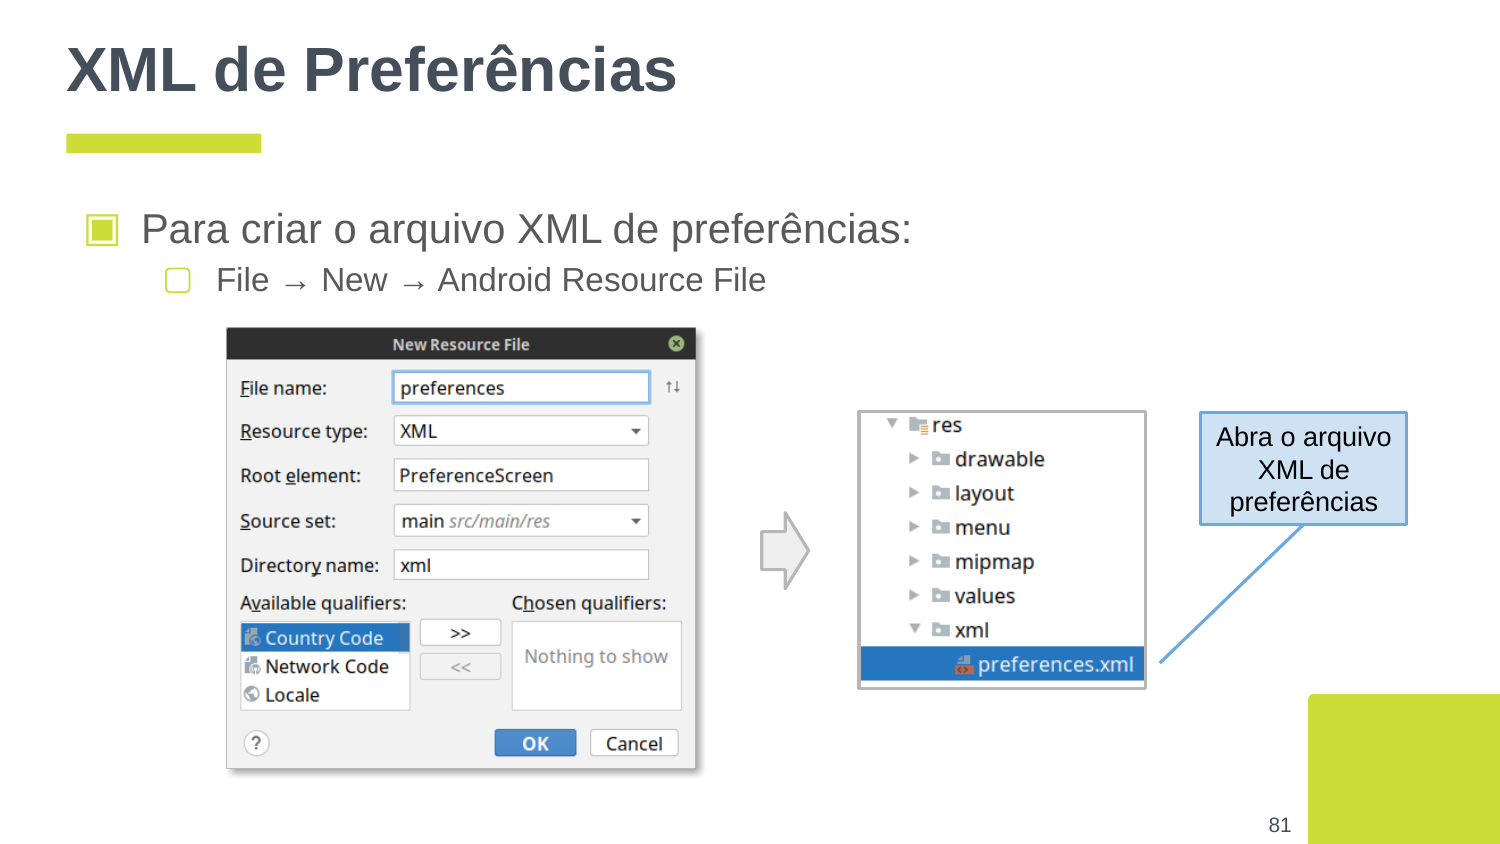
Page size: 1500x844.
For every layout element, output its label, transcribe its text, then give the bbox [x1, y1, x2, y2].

picture [220, 322, 706, 779]
list Para criar o arquivo XML de preferências: File → New → Android Resource File [51, 179, 982, 313]
slide_number ‹#› [1216, 791, 1307, 844]
title XML de Preferências [51, 0, 1449, 134]
picture [860, 412, 1144, 688]
text_box Abra o arquivo XML de preferências [1200, 412, 1407, 525]
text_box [1159, 523, 1304, 664]
text_box [761, 512, 809, 589]
